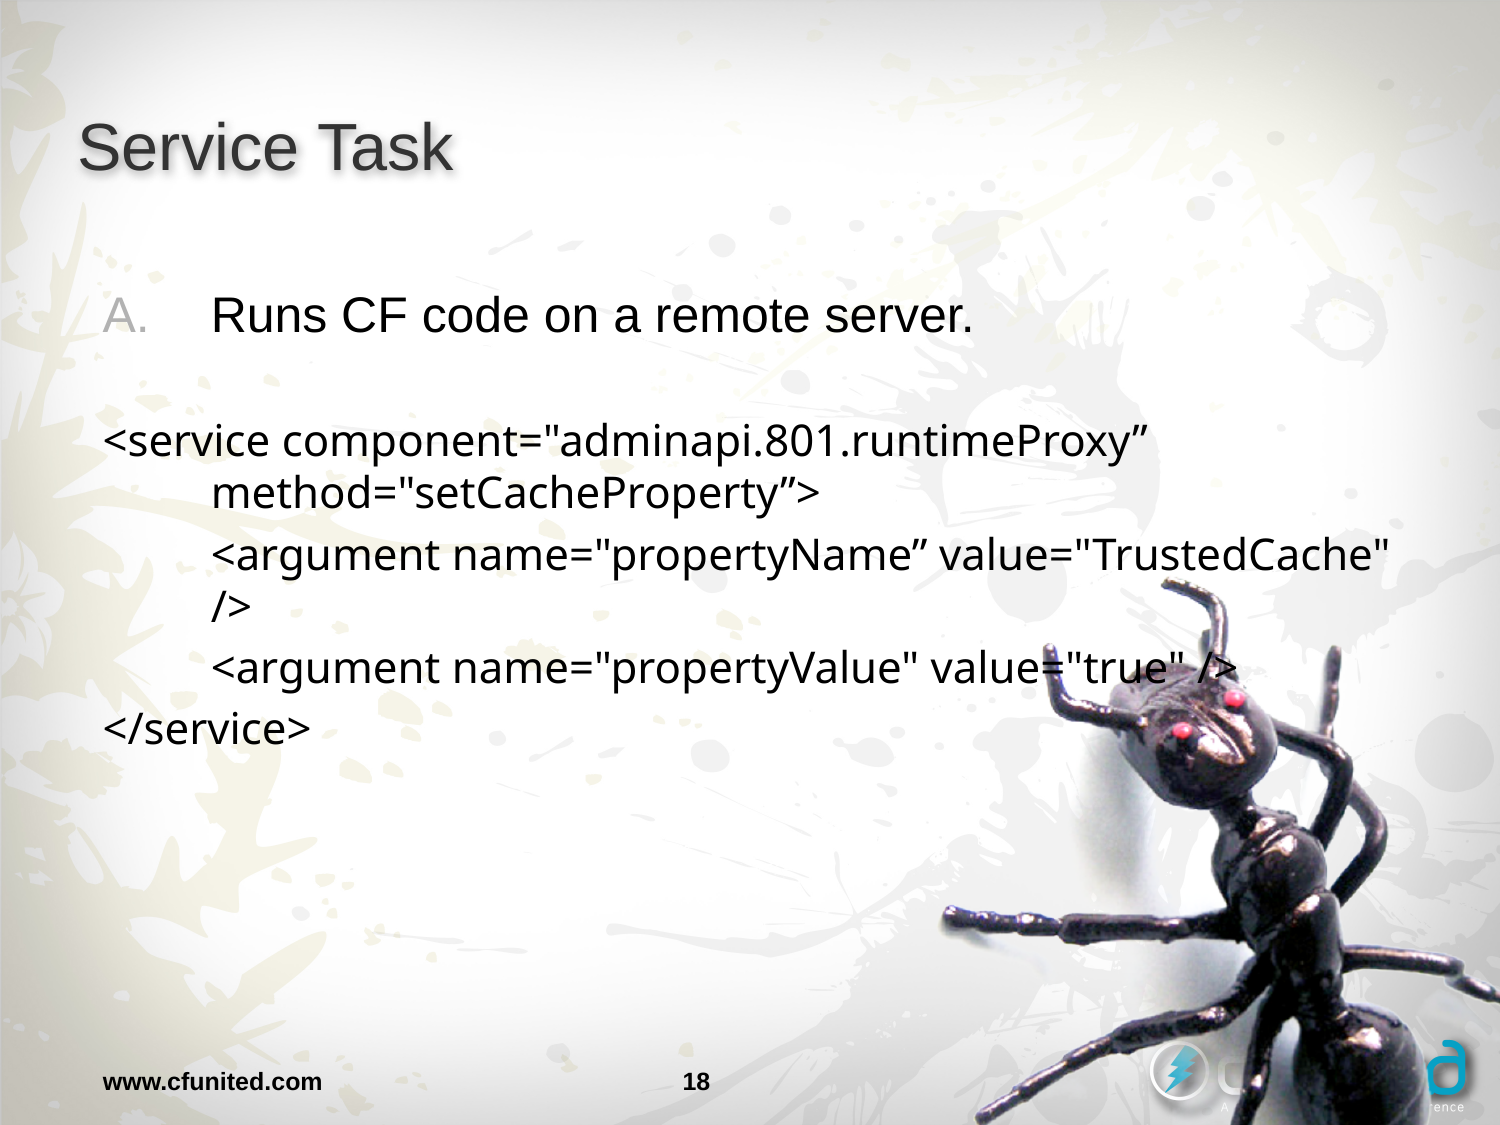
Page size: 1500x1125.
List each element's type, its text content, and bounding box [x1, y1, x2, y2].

picture [0, 0, 1500, 1125]
title Service Task [62, 62, 1463, 226]
list Runs CF code on a remote server. <service component="adminapi.801.runtimeProxy” method="setCacheProperty”> <argument name="propertyName” value="TrustedCache" /> <argument name="propertyValue" value="true" /> </service> [87, 274, 1413, 1013]
